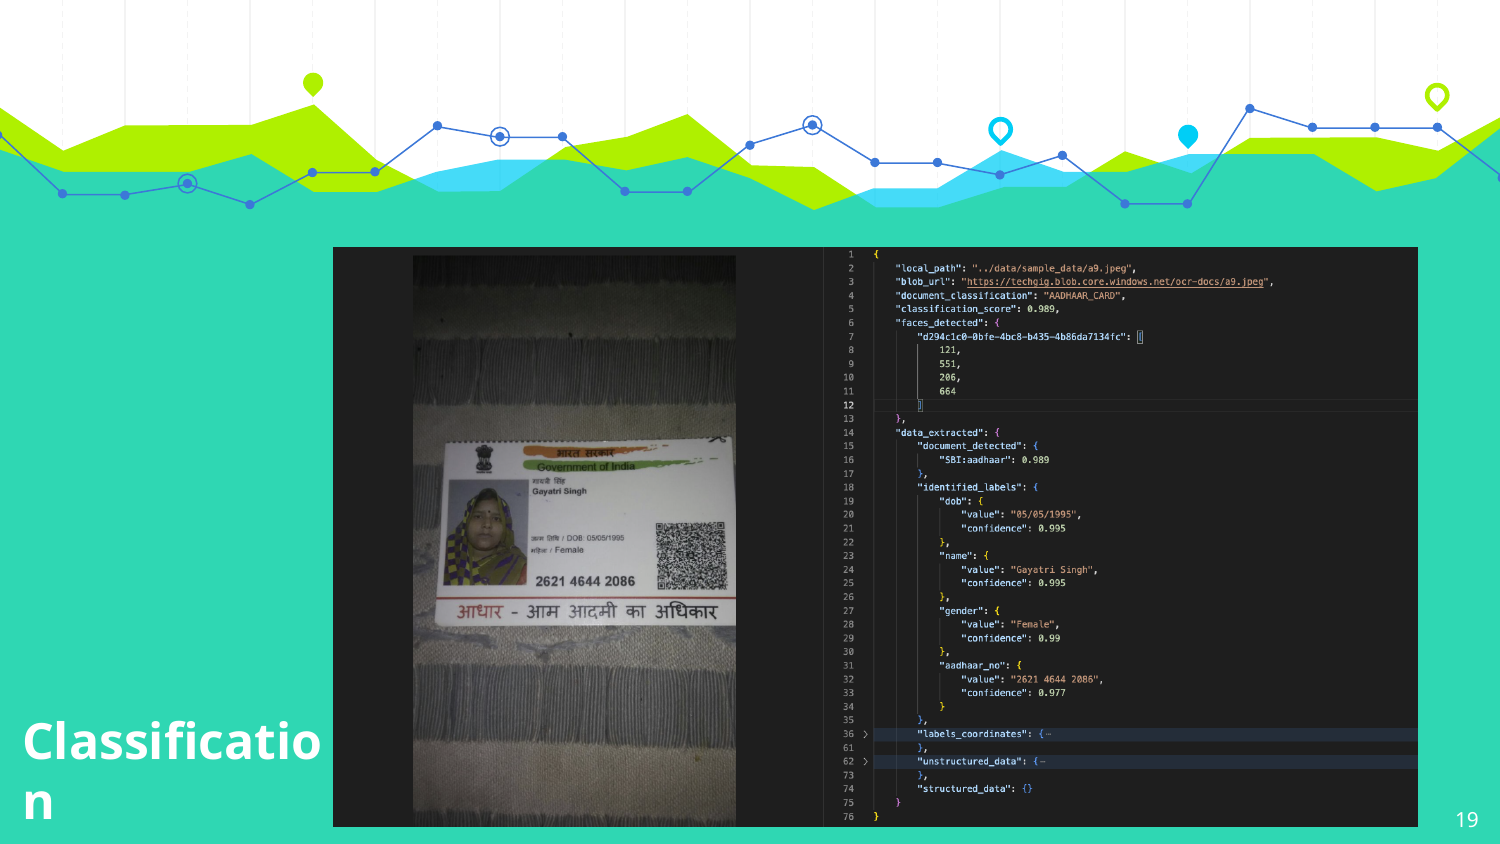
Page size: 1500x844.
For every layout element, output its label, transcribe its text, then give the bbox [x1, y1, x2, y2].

list Classification [7, 770, 348, 844]
slide_number 19 [1403, 791, 1494, 844]
picture [333, 247, 1418, 828]
